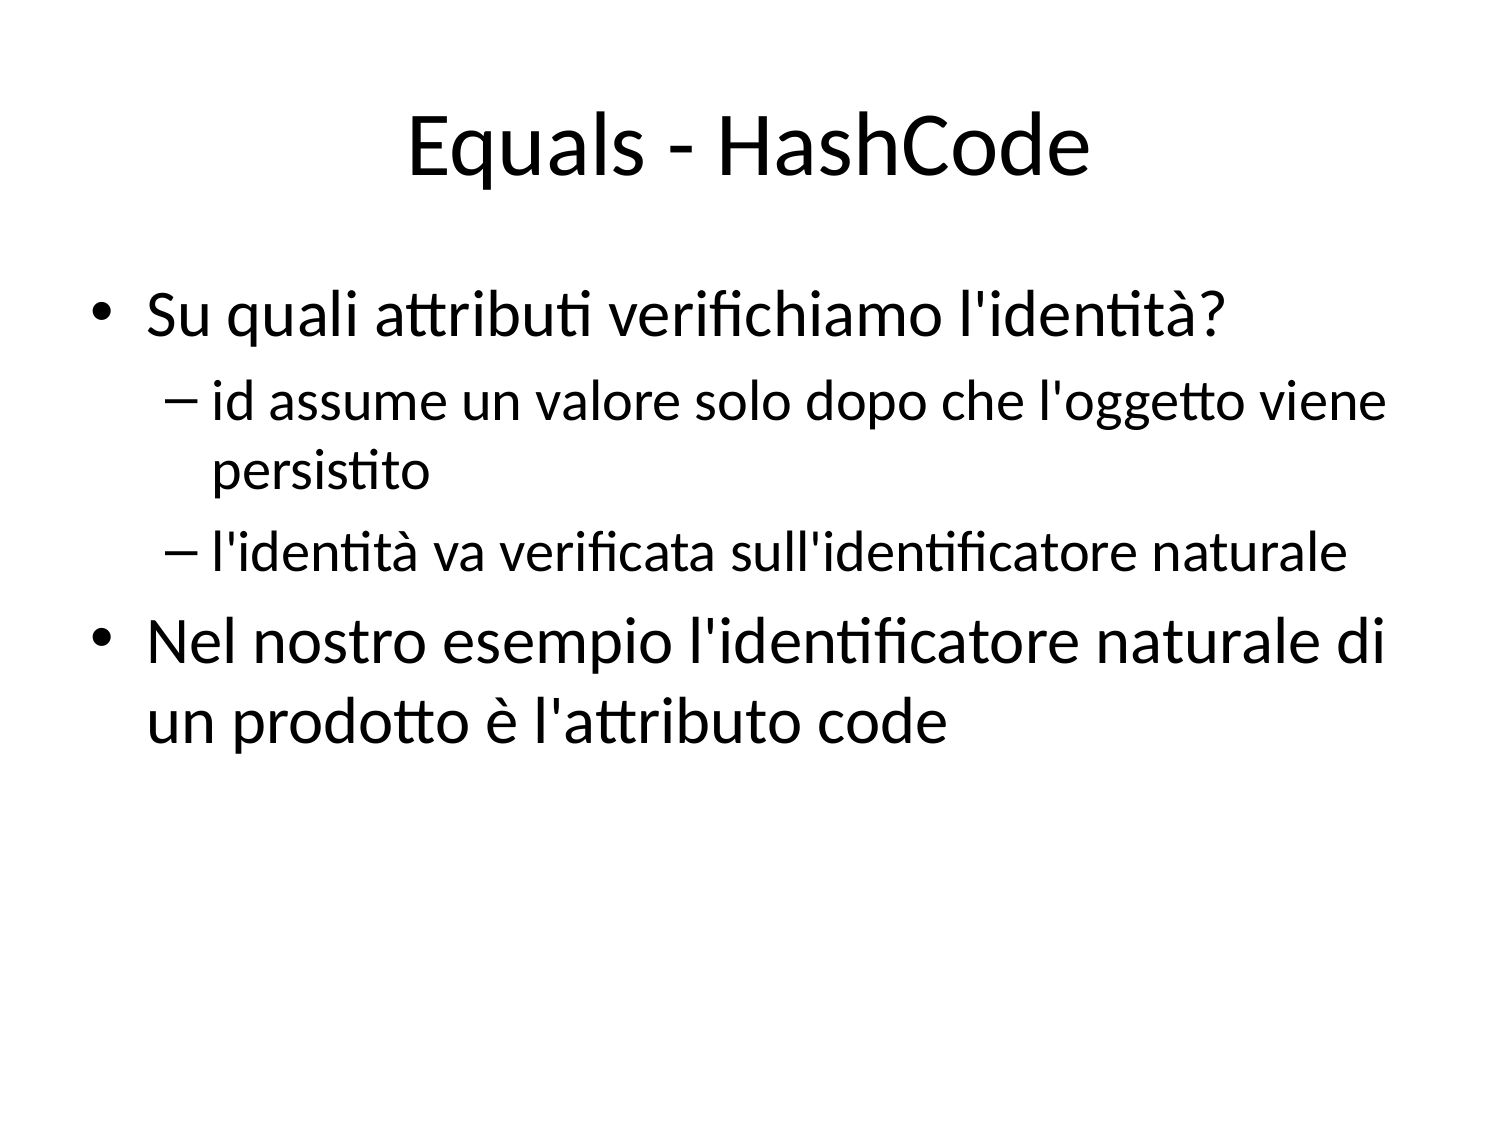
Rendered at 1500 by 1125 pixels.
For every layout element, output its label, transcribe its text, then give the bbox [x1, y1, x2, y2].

list Su quali attributi verifichiamo l'identità? id assume un valore solo dopo che l'oggetto viene persistito l'identità va verificata sull'identificatore naturale Nel nostro esempio l'identificatore naturale di un prodotto è l'attributo code [75, 262, 1425, 1005]
title Equals - HashCode [75, 45, 1425, 233]
